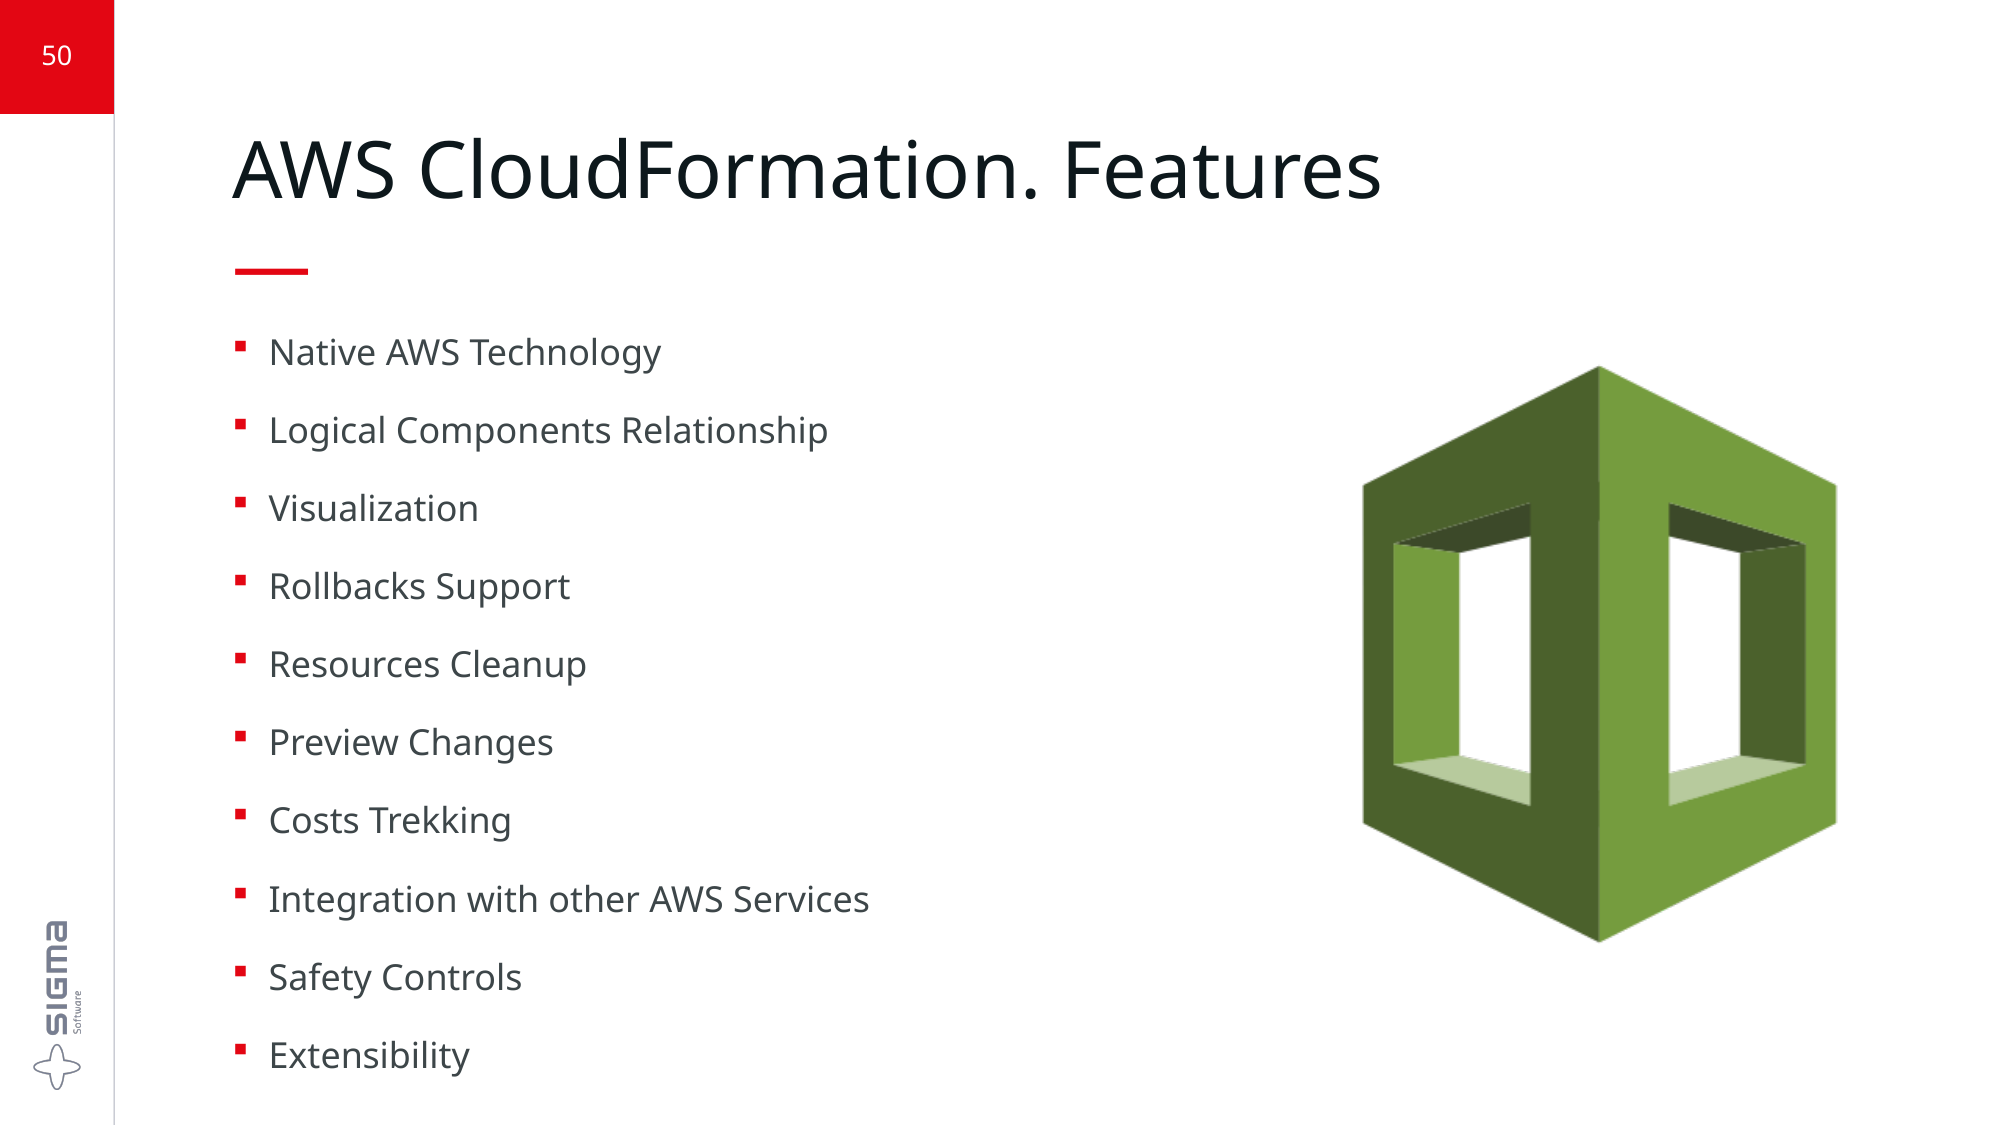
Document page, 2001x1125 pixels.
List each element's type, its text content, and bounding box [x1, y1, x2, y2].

slide_number 50 [0, 0, 114, 114]
picture [1199, 254, 2000, 1055]
picture [34, 922, 81, 1090]
title AWS CloudFormation. Features — [232, 119, 1886, 300]
text_box Native AWS Technology Logical Components Relationship Visualization Rollbacks Support Resources Cleanup Preview Changes Costs Trekking Integration with other AWS Services Safety Controls Extensibility [217, 300, 1260, 1085]
